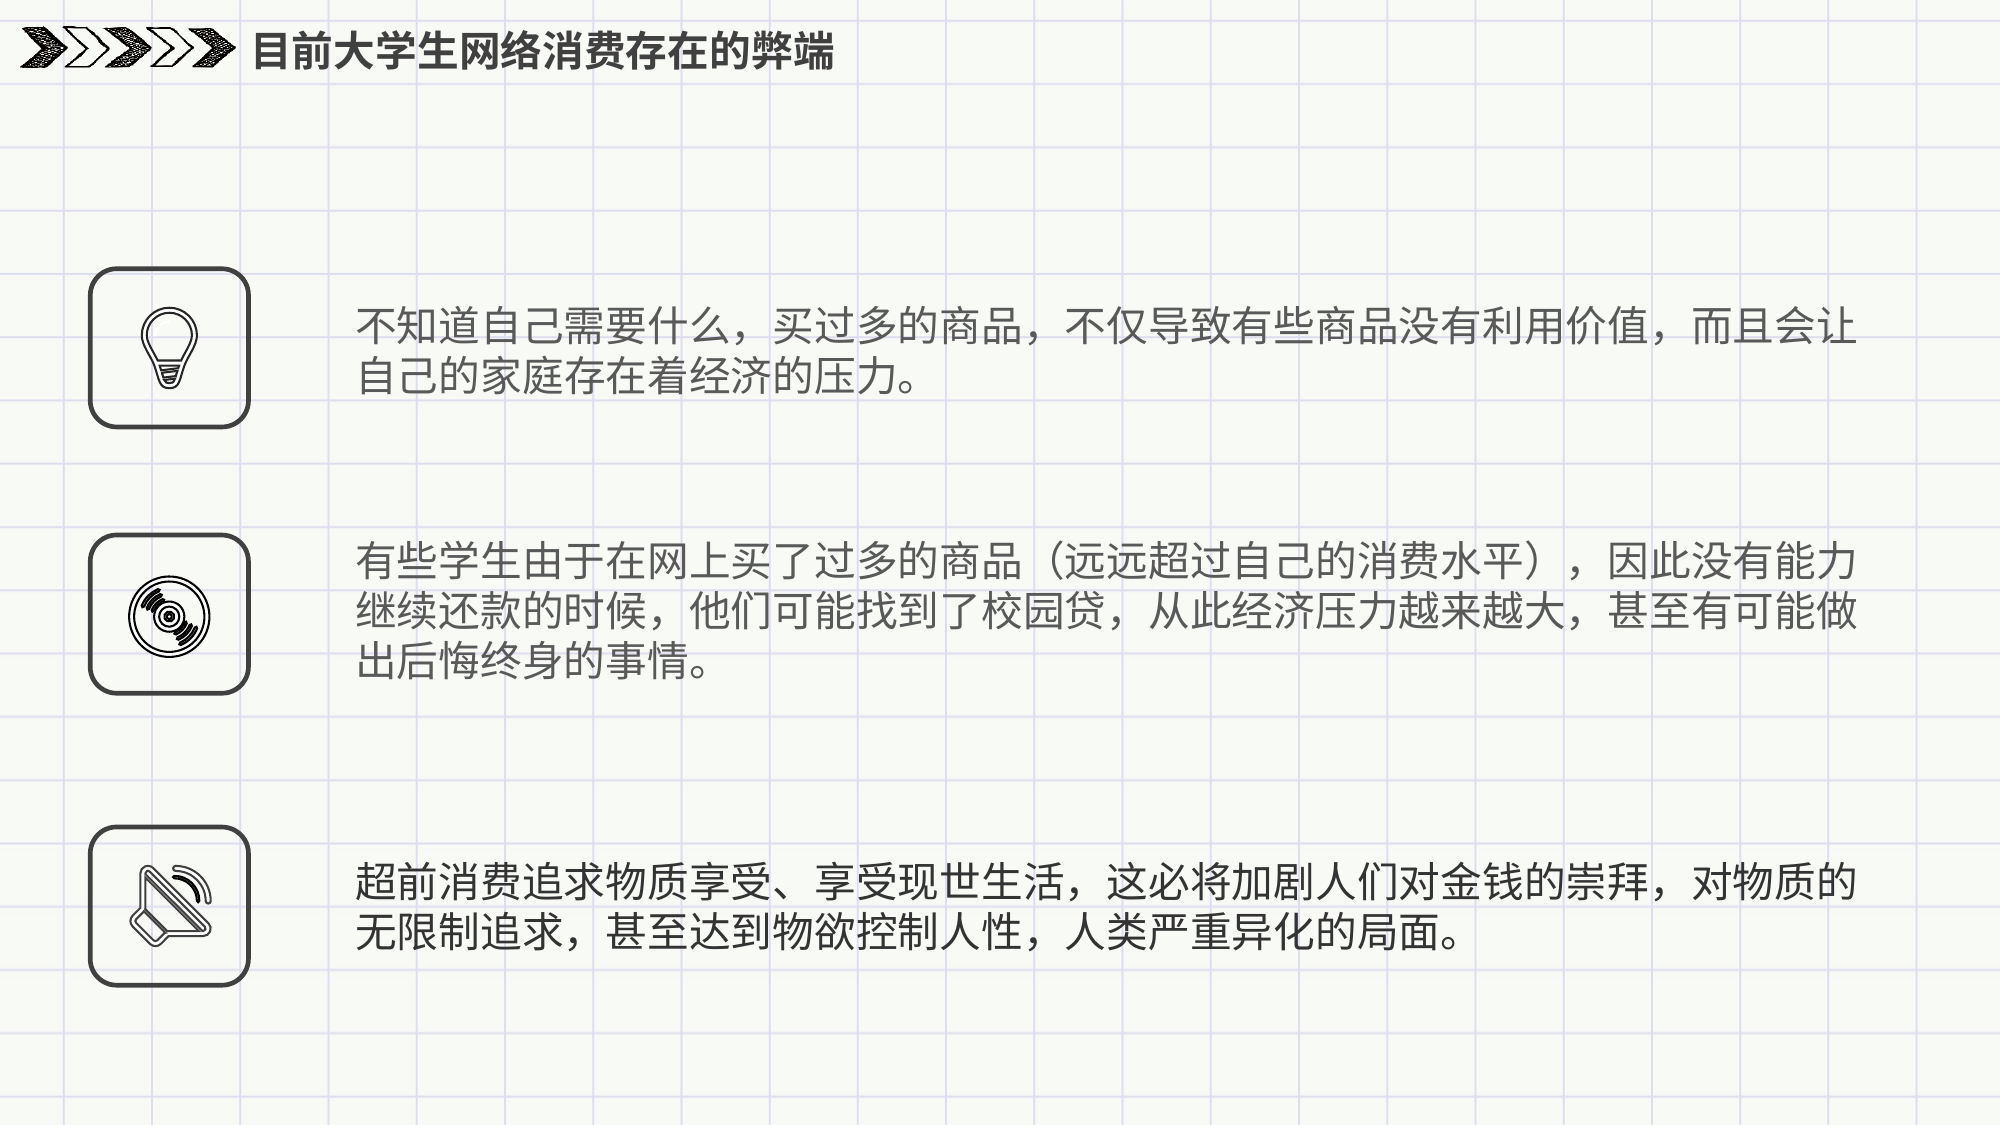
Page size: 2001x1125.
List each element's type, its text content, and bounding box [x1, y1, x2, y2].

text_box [90, 535, 249, 694]
text_box 有些学生由于在网上买了过多的商品（远远超过自己的消费水平），因此没有能力继续还款的时候，他们可能找到了校园贷，从此经济压力越来越大，甚至有可能做出后悔终身的事情。 [355, 533, 1871, 686]
text_box 目前大学生网络消费存在的弊端 [235, 17, 888, 82]
text_box 超前消费追求物质享受、享受现世生活，这必将加剧人们对金钱的崇拜，对物质的无限制追求，甚至达到物欲控制人性，人类严重异化的局面。 [355, 876, 1871, 936]
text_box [90, 268, 249, 427]
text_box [90, 826, 249, 986]
picture [20, 26, 236, 68]
text_box 不知道自己需要什么，买过多的商品，不仅导致有些商品没有利用价值，而且会让自己的家庭存在着经济的压力。 [355, 269, 1871, 430]
